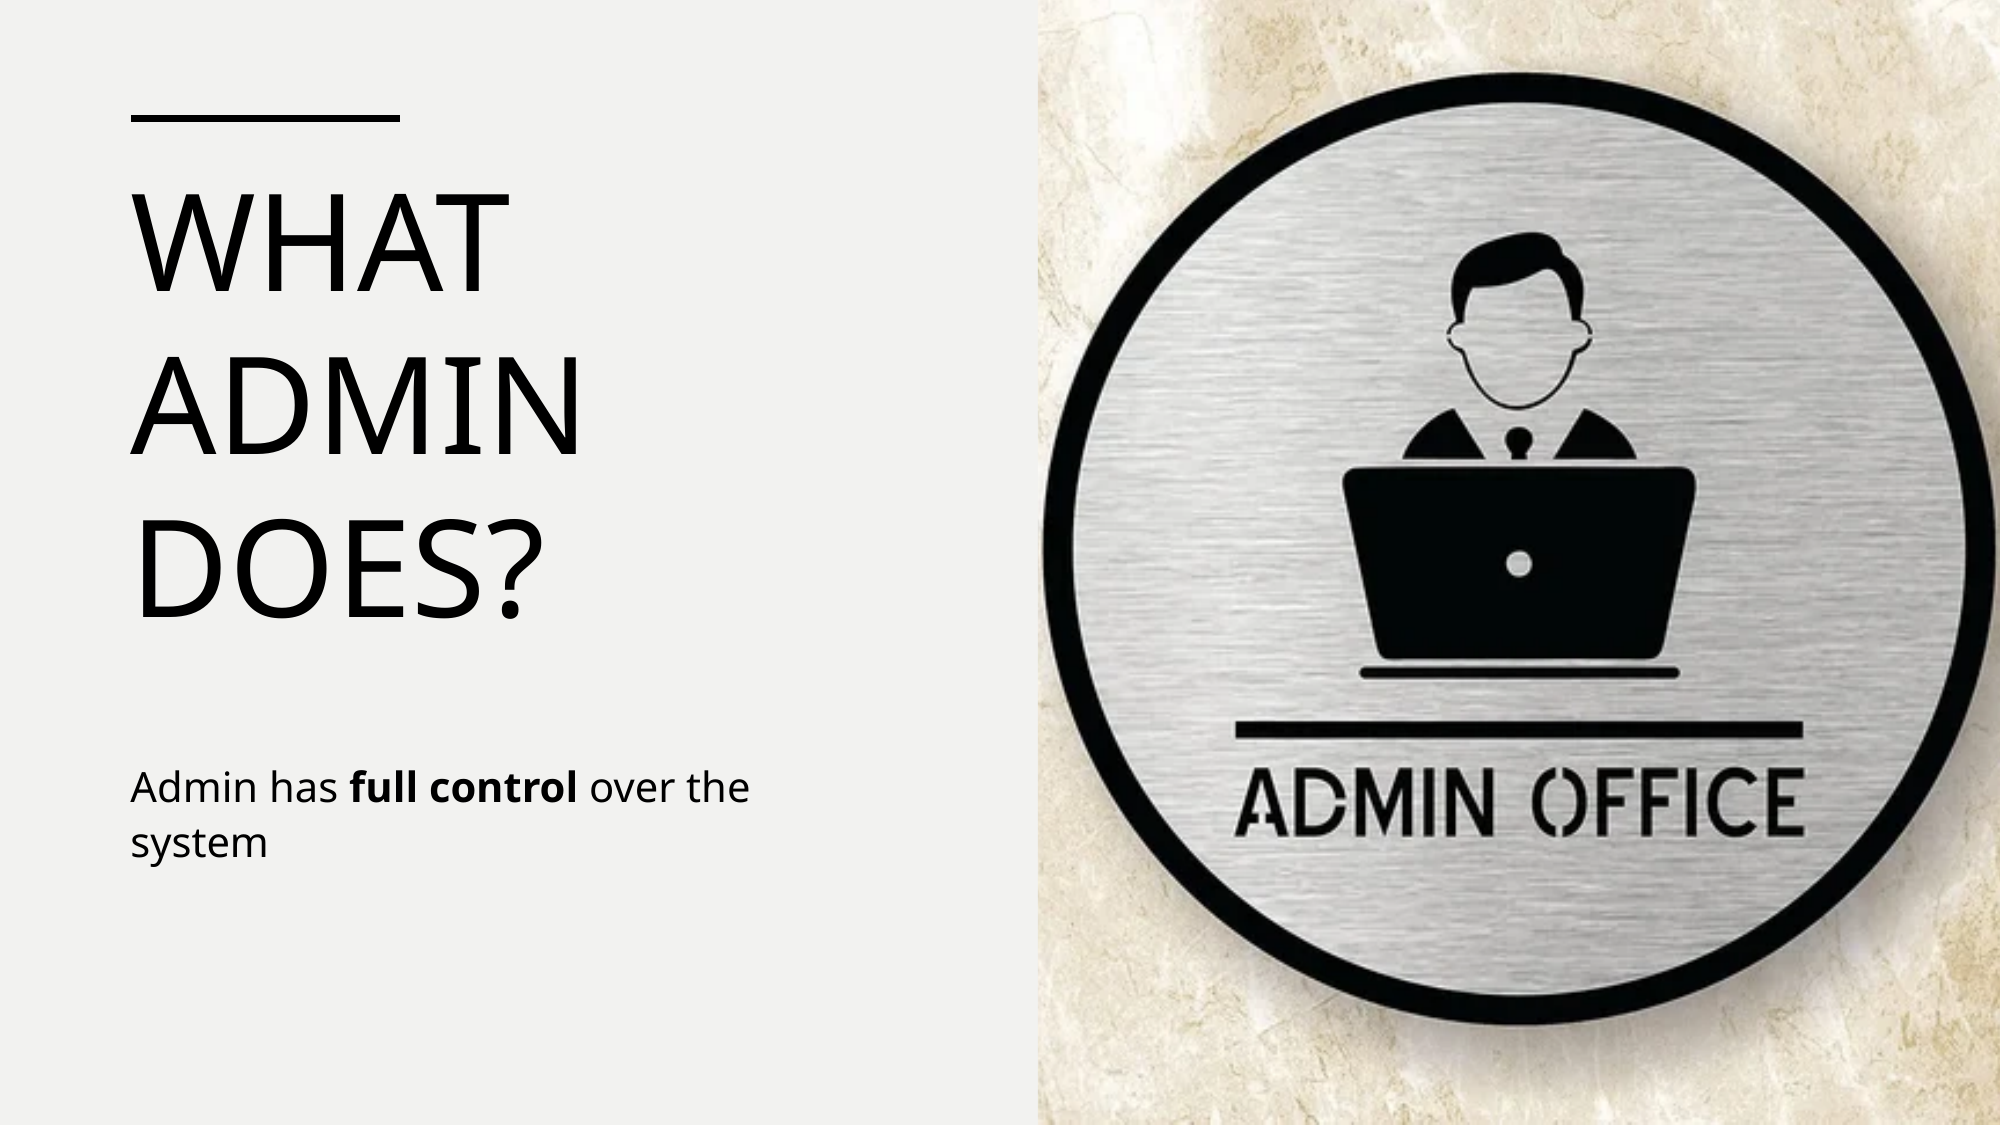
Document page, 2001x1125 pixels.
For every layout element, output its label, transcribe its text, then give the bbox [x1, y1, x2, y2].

text_box Admin has full control over the system [115, 815, 800, 874]
text_box [0, 0, 1037, 1125]
text_box WHAT ADMIN DOES? [115, 148, 926, 815]
picture [1037, 0, 2000, 1125]
